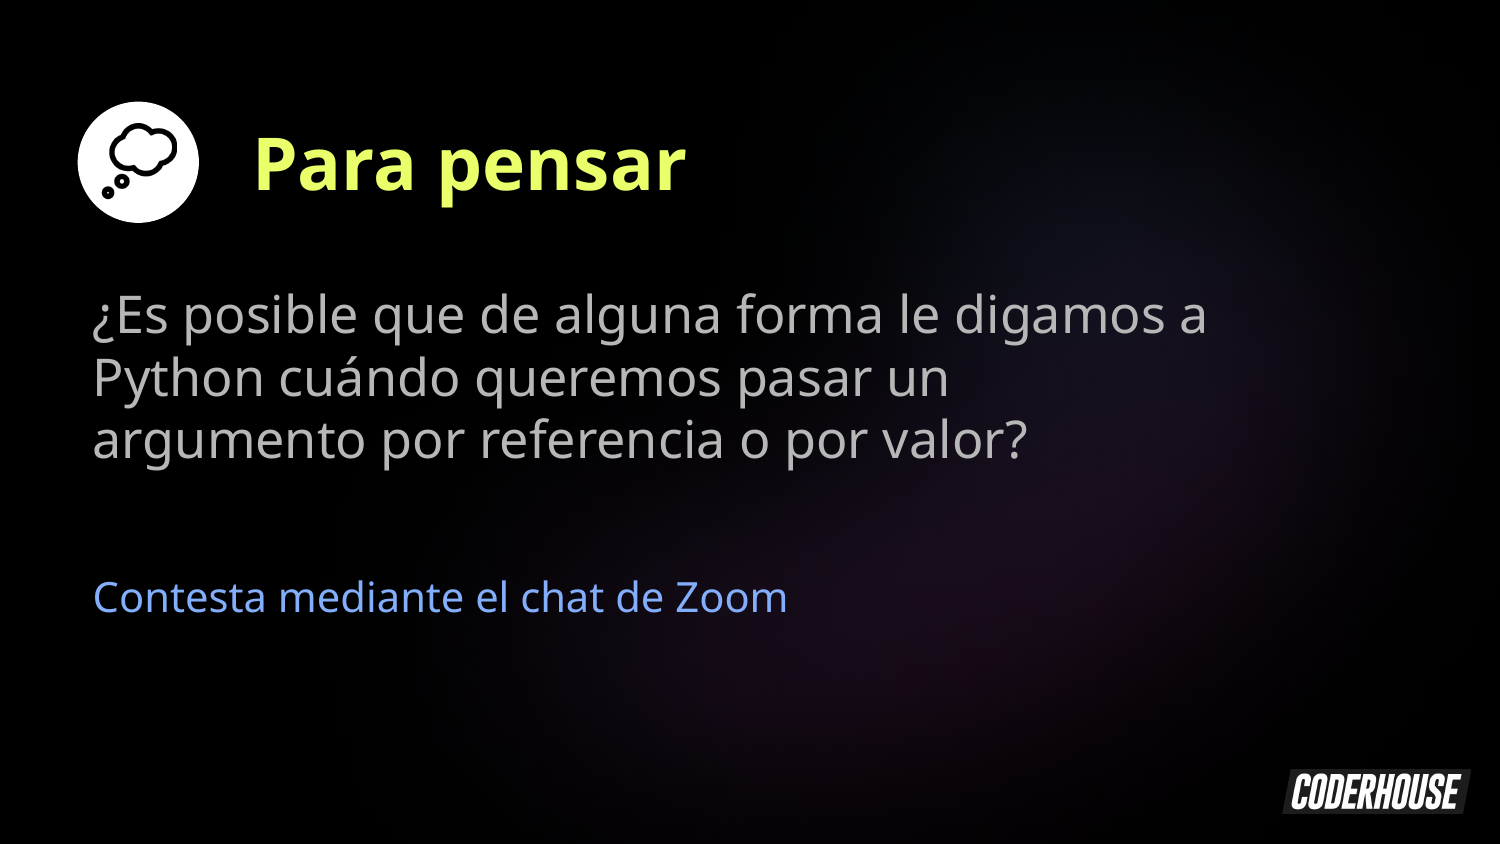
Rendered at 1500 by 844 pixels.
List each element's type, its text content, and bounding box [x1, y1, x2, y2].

text_box Contesta mediante el chat de Zoom [77, 556, 1254, 637]
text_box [77, 101, 200, 224]
text_box Para pensar [237, 112, 1414, 222]
picture [0, 0, 1500, 844]
text_box ¿Es posible que de alguna forma le digamos a Python cuándo queremos pasar un argumento por referencia o por valor? [77, 266, 1254, 485]
